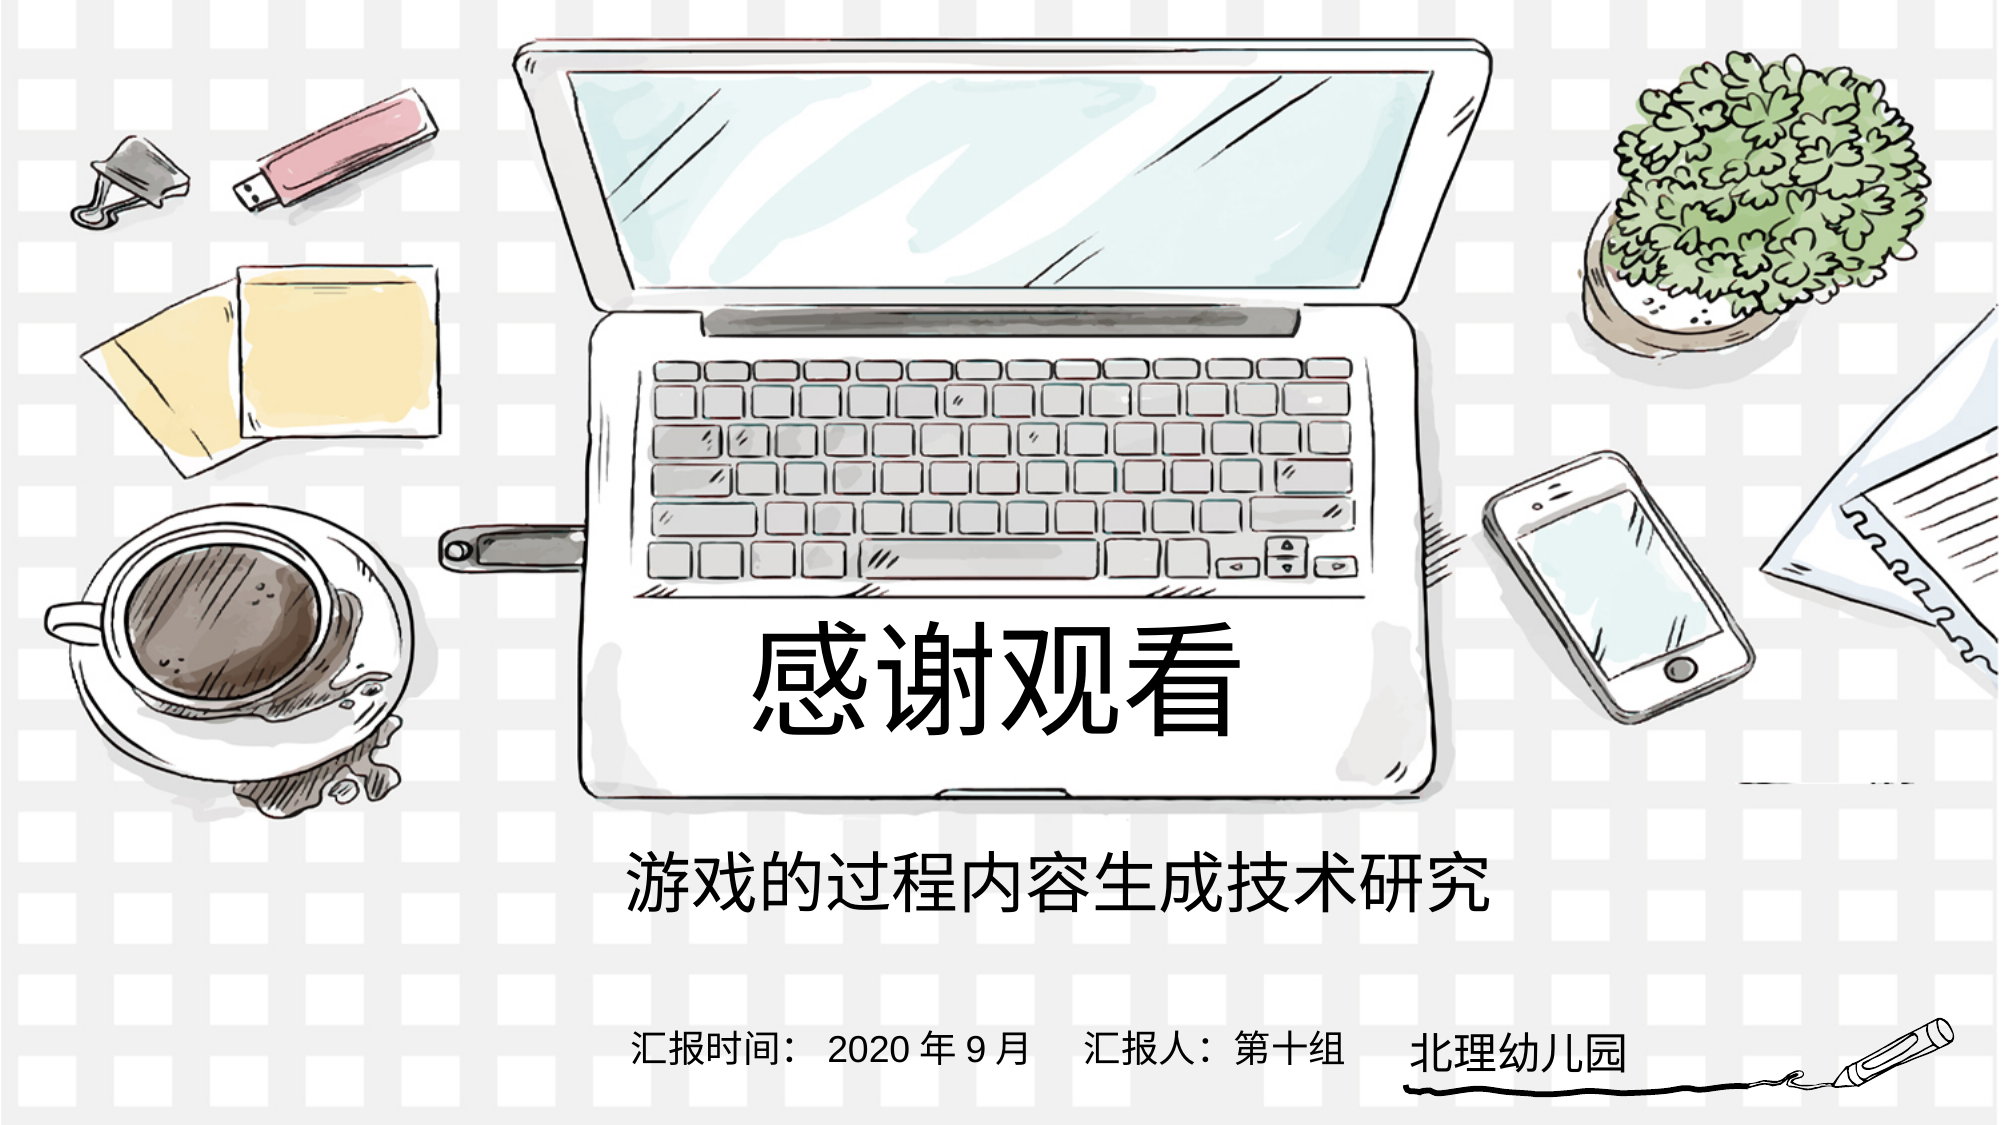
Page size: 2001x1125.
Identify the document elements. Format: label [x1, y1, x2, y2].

picture [0, 0, 2000, 1125]
text_box [1405, 1017, 1955, 1095]
